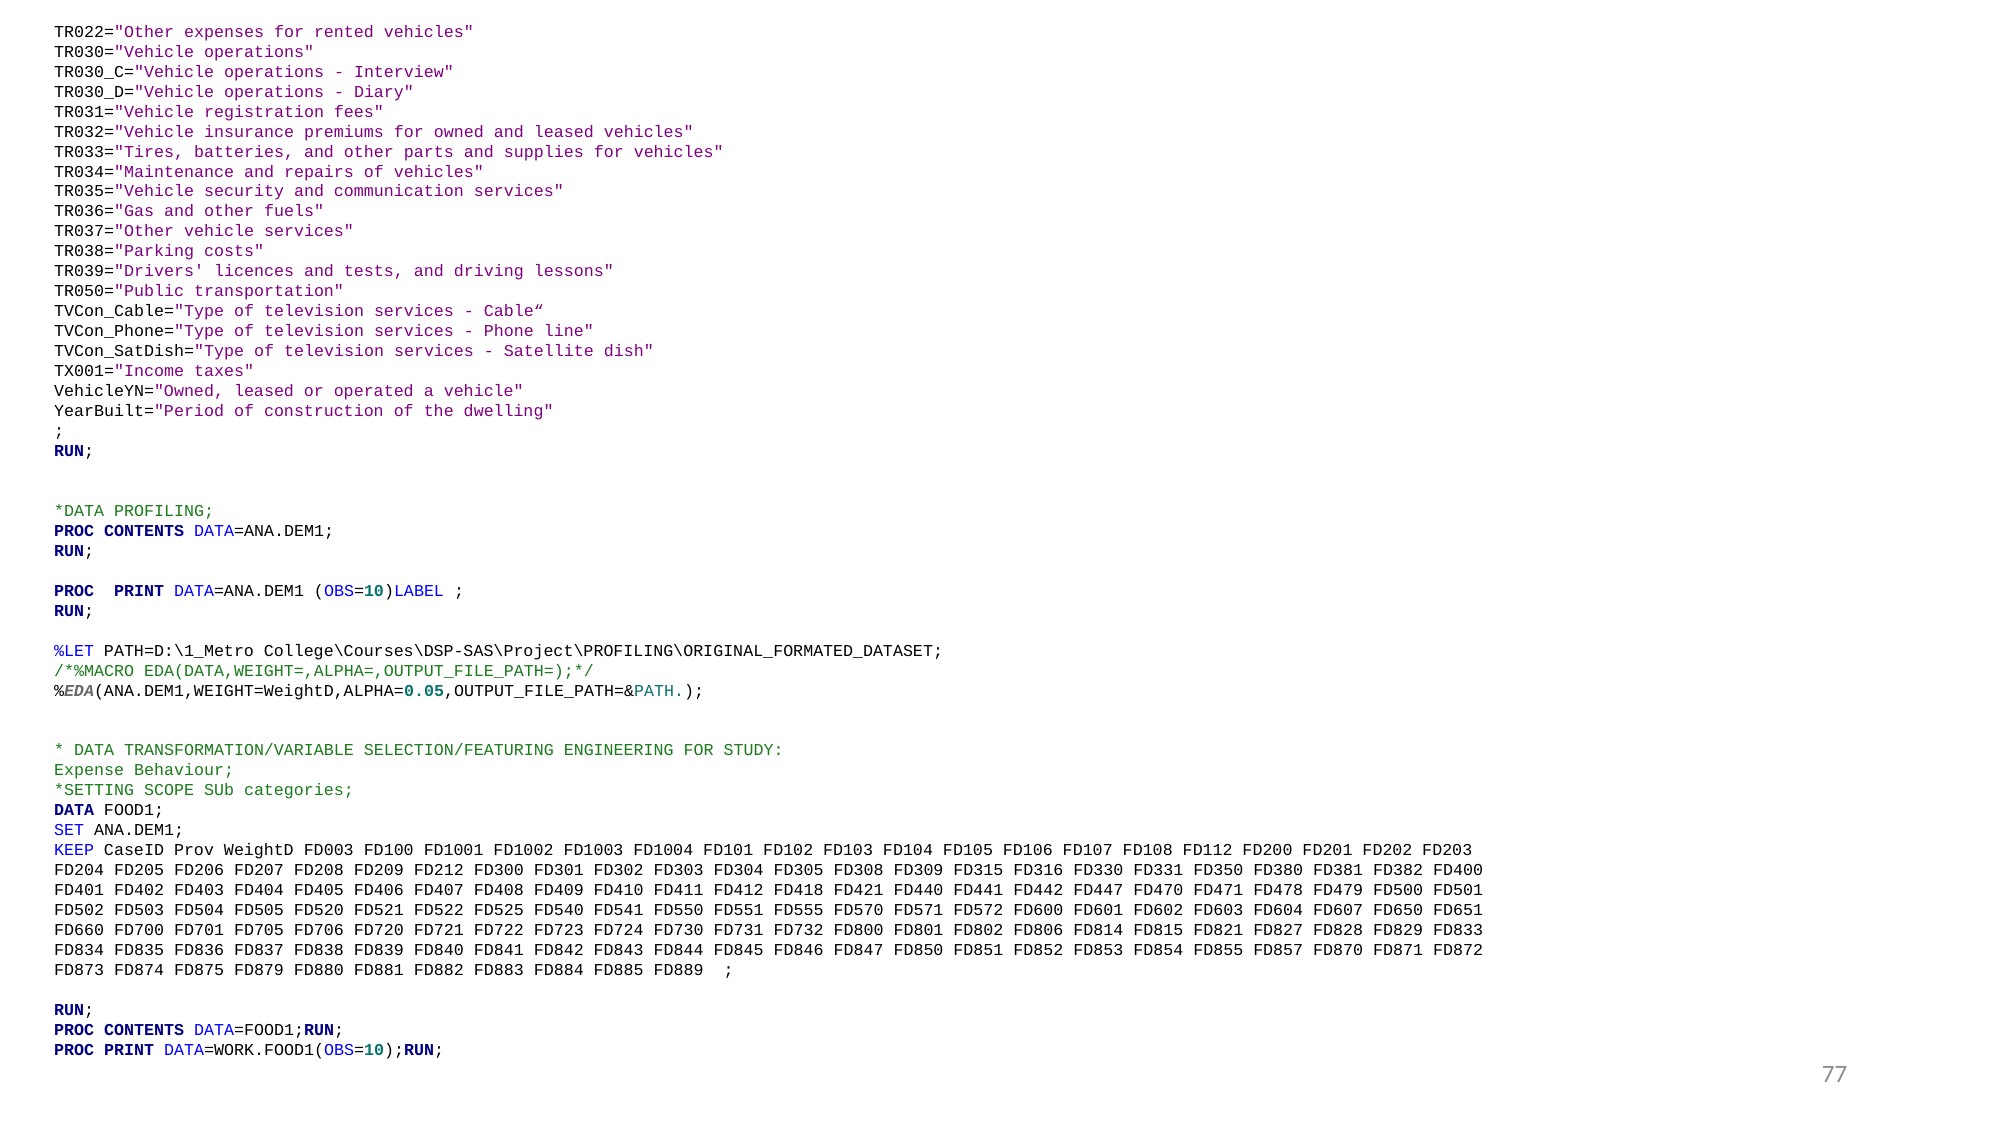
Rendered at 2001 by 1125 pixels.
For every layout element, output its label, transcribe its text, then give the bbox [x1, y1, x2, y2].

slide_number 77 [1412, 1066, 1863, 1103]
text_box TR022="Other expenses for rented vehicles" TR030="Vehicle operations" TR030_C="Vehicle operations - Interview" TR030_D="Vehicle operations - Diary" TR031="Vehicle registration fees" TR032="Vehicle insurance premiums for owned and leased vehicles" TR033="Tires, batteries, and other parts and supplies for vehicles" TR034="Maintenance and repairs of vehicles" TR035="Vehicle security and communication services" TR036="Gas and other fuels" TR037="Other vehicle services" TR038="Parking costs" TR039="Drivers' licences and tests, and driving lessons" TR050="Public transportation" TVCon_Cable="Type of television services - Cable“ TVCon_Phone="Type of television services - Phone line" TVCon_SatDish="Type of television services - Satellite dish" TX001="Income taxes" VehicleYN="Owned, leased or operated a vehicle" YearBuilt="Period of construction of the dwelling" ; RUN; *DATA PROFILING; PROC CONTENTS DATA=ANA.DEM1; RUN; PROC PRINT DATA=ANA.DEM1 (OBS=10)LABEL ; RUN; %LET PATH=D:\1_Metro College\Courses\DSP-SAS\Project\PROFILING\ORIGINAL_FORMATED_DATASET; /*%MACRO EDA(DATA,WEIGHT=,ALPHA=,OUTPUT_FILE_PATH=);*/ %EDA(ANA.DEM1,WEIGHT=WeightD,ALPHA=0.05,OUTPUT_FILE_PATH=&PATH.); * DATA TRANSFORMATION/VARIABLE SELECTION/FEATURING ENGINEERING FOR STUDY: Expense Behaviour; *SETTING SCOPE SUb categories; DATA FOOD1; SET ANA.DEM1; KEEP CaseID Prov WeightD FD003 FD100 FD1001 FD1002 FD1003 FD1004 FD101 FD102 FD103 FD104 FD105 FD106 FD107 FD108 FD112 FD200 FD201 FD202 FD203 FD204 FD205 FD206 FD207 FD208 FD209 FD212 FD300 FD301 FD302 FD303 FD304 FD305 FD308 FD309 FD315 FD316 FD330 FD331 FD350 FD380 FD381 FD382 FD400 FD401 FD402 FD403 FD404 FD405 FD406 FD407 FD408 FD409 FD410 FD411 FD412 FD418 FD421 FD440 FD441 FD442 FD447 FD470 FD471 FD478 FD479 FD500 FD501 FD502 FD503 FD504 FD505 FD520 FD521 FD522 FD525 FD540 FD541 FD550 FD551 FD555 FD570 FD571 FD572 FD600 FD601 FD602 FD603 FD604 FD607 FD650 FD651 FD660 FD700 FD701 FD705 FD706 FD720 FD721 FD722 FD723 FD724 FD730 FD731 FD732 FD800 FD801 FD802 FD806 FD814 FD815 FD821 FD827 FD828 FD829 FD833 FD834 FD835 FD836 FD837 FD838 FD839 FD840 FD841 FD842 FD843 FD844 FD845 FD846 FD847 FD850 FD851 FD852 FD853 FD854 FD855 FD857 FD870 FD871 FD872 FD873 FD874 FD875 FD879 FD880 FD881 FD882 FD883 FD884 FD885 FD889 ; RUN; PROC CONTENTS DATA=FOOD1;RUN; PROC PRINT DATA=WORK.FOOD1(OBS=10);RUN; [39, 13, 2000, 1066]
